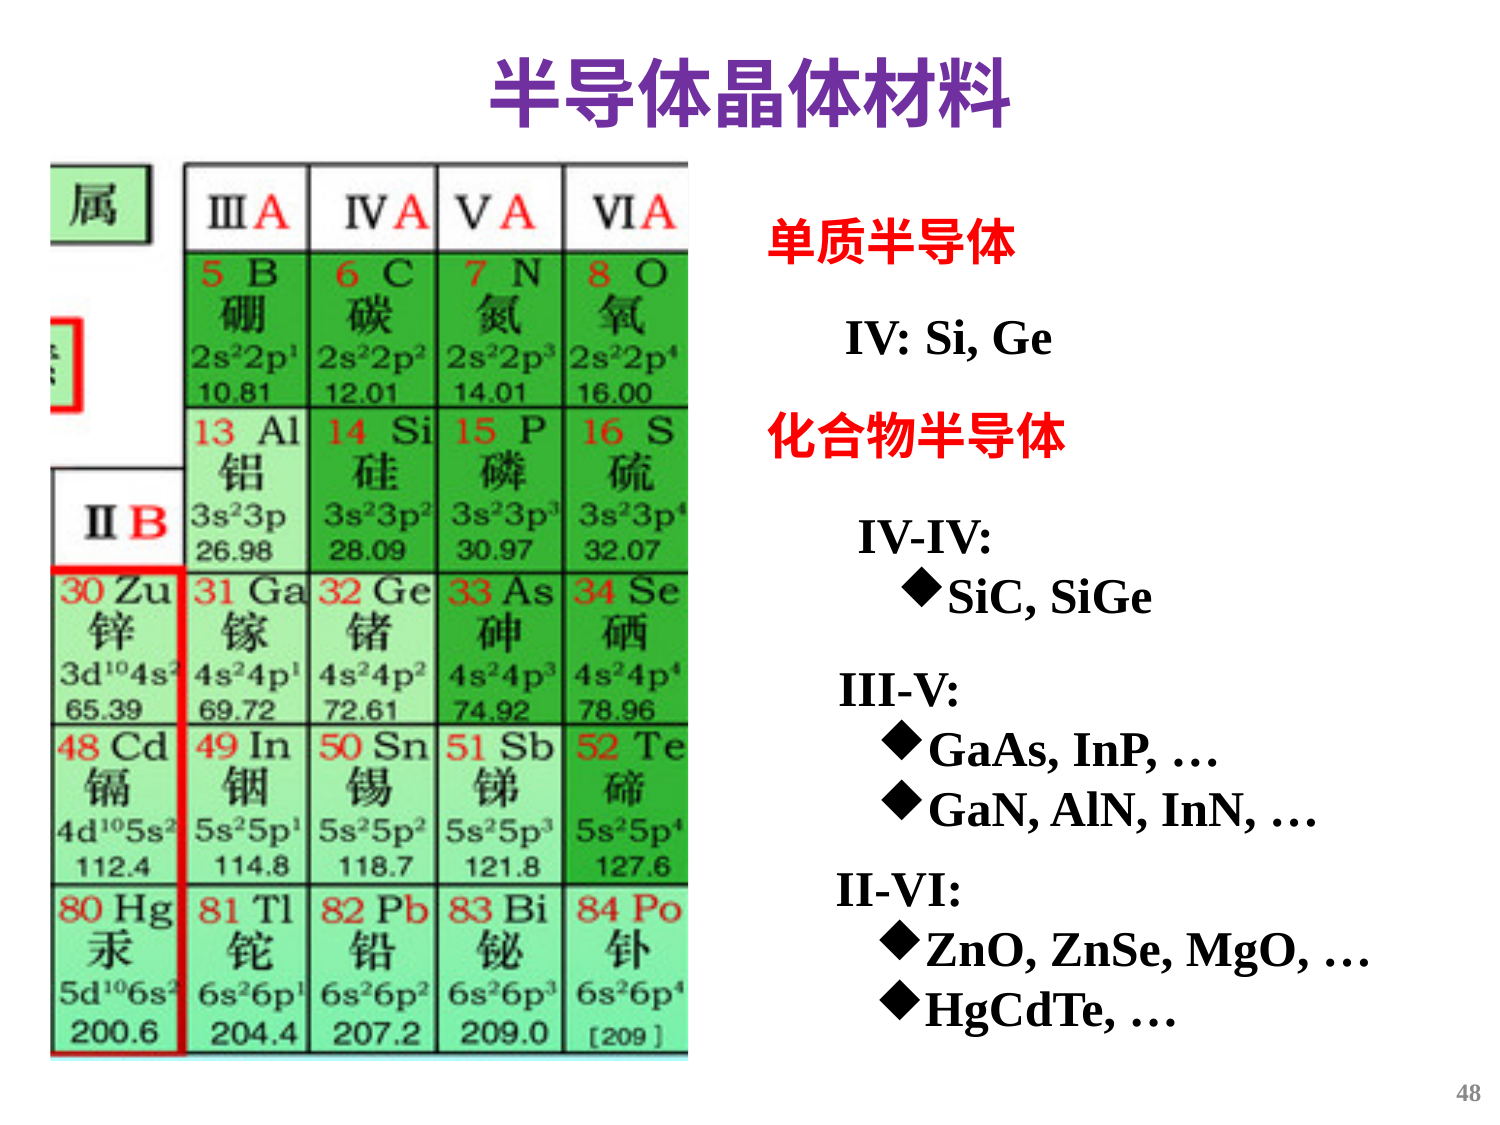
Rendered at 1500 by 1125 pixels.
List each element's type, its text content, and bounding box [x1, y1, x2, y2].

slide_number 48 [1146, 1061, 1497, 1122]
text_box 单质半导体 [751, 203, 1032, 279]
picture [49, 155, 689, 1062]
title 半导体晶体材料 [75, 28, 1425, 156]
text_box IV: Si, Ge [829, 297, 1068, 373]
text_box II-VI: ZnO, ZnSe, MgO, … HgCdTe, … [820, 849, 1459, 1045]
text_box III-V: GaAs, InP, … GaN, AlN, InN, … [823, 649, 1447, 844]
text_box IV-IV: SiC, SiGe [842, 496, 1168, 632]
text_box 化合物半导体 [751, 397, 1082, 472]
